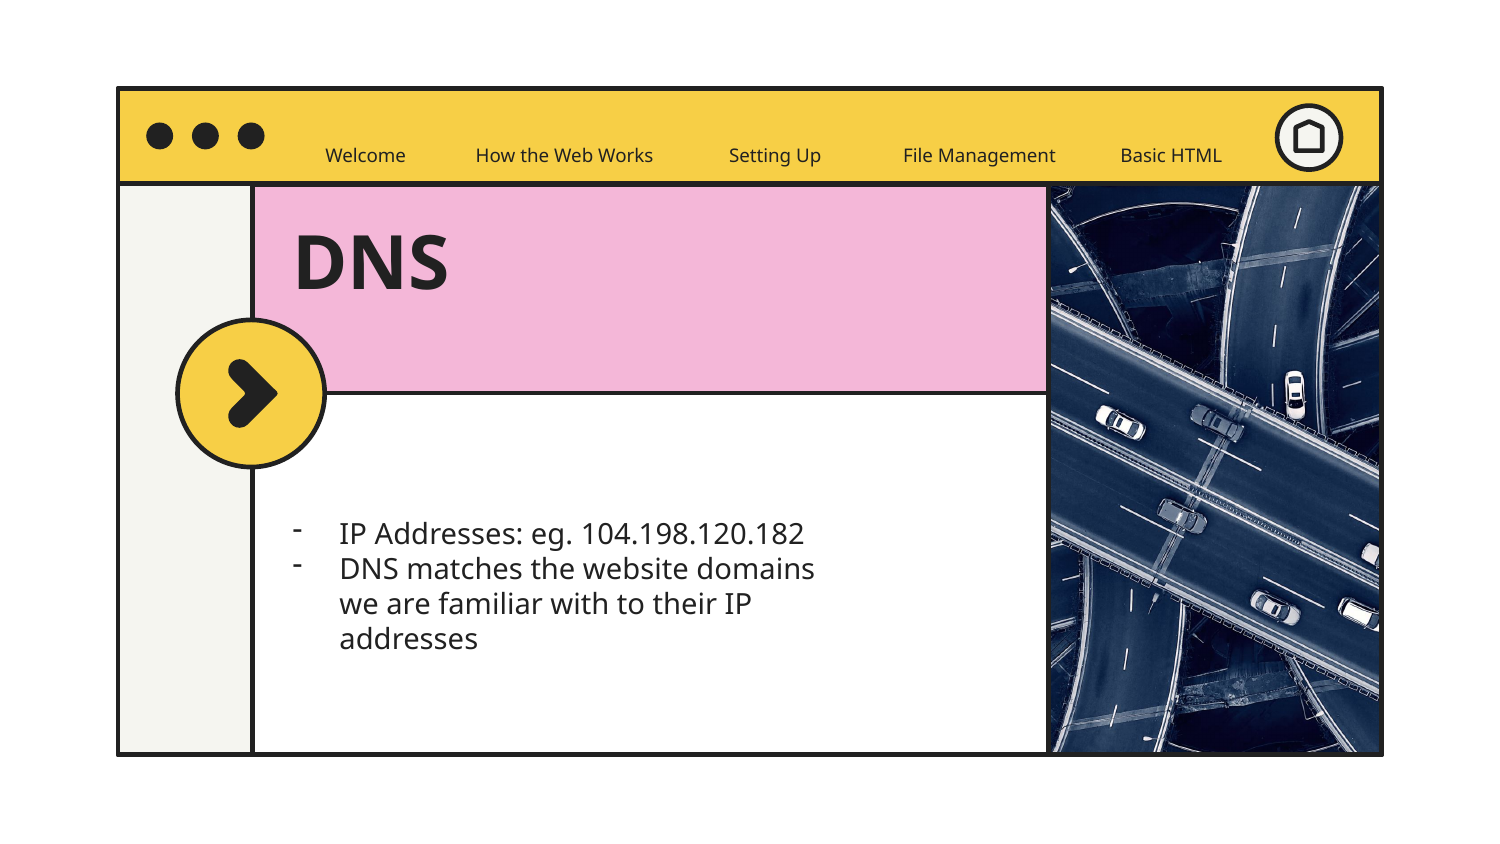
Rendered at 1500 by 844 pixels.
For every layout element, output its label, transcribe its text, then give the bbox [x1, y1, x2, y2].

text_box [228, 359, 278, 428]
text_box How the Web Works [449, 123, 655, 156]
text_box Setting Up [655, 123, 871, 156]
text_box [177, 319, 325, 468]
text_box File Management [871, 123, 1063, 156]
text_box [1048, 183, 1383, 755]
list IP Addresses: eg. 104.198.120.182 DNS matches the website domains we are familiar with to their IP addresses [277, 500, 869, 737]
text_box [1295, 121, 1323, 151]
text_box Basic HTML [1063, 123, 1287, 156]
title DNS [277, 199, 1029, 326]
text_box Welcome [257, 123, 449, 156]
text_box [1280, 105, 1342, 170]
